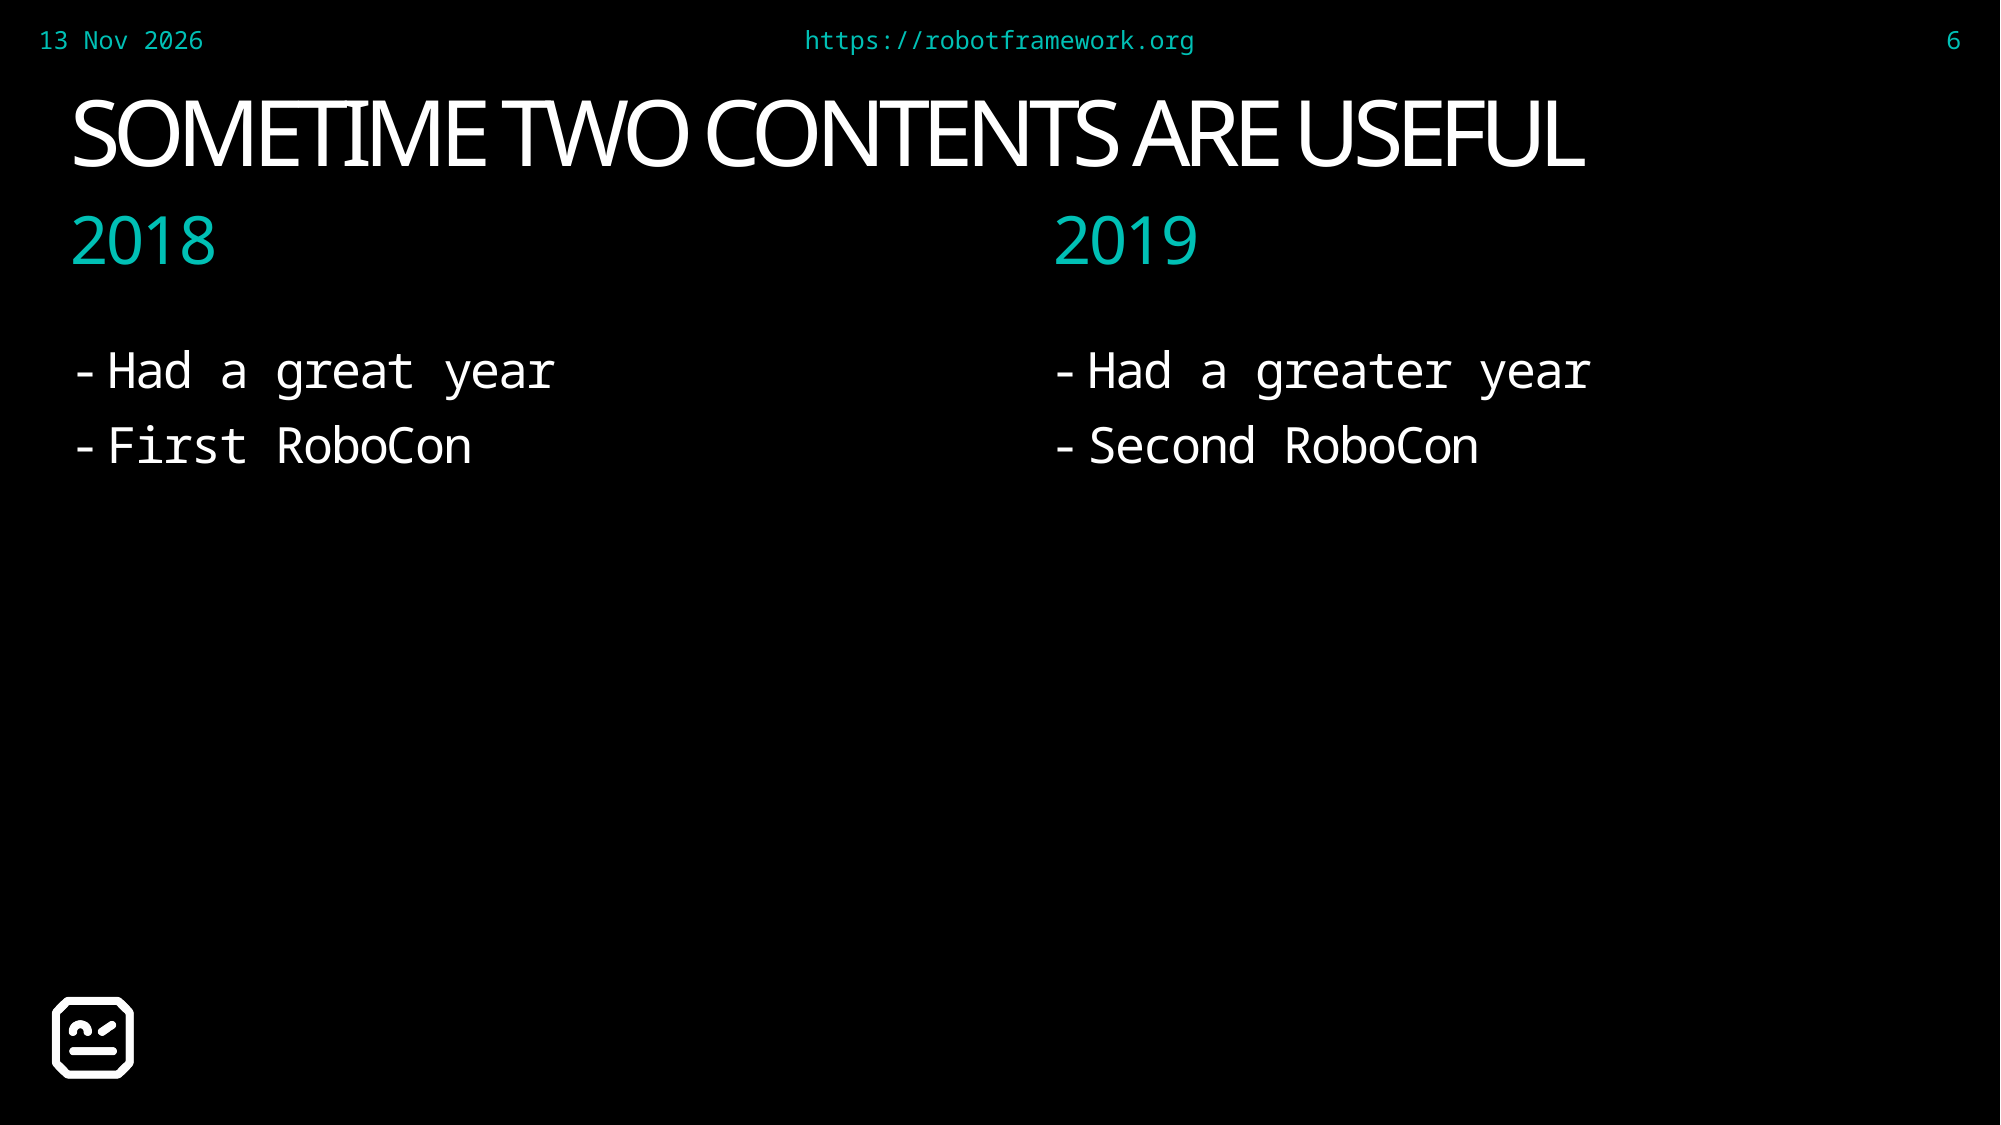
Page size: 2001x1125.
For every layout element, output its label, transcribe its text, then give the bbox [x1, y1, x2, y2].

picture [24, 969, 161, 1106]
title Sometime two contents are useful [55, 92, 1944, 185]
slide_number 6 [1742, 17, 1976, 78]
list 2018 [55, 208, 967, 279]
slide_number 22-May-19 [24, 17, 474, 78]
footer https://robotframework.org [662, 17, 1338, 78]
list 2019 [1038, 208, 1951, 279]
list Had a greater year Second RoboCon [1035, 338, 1947, 1094]
list Had a great year First RoboCon [55, 338, 964, 1094]
